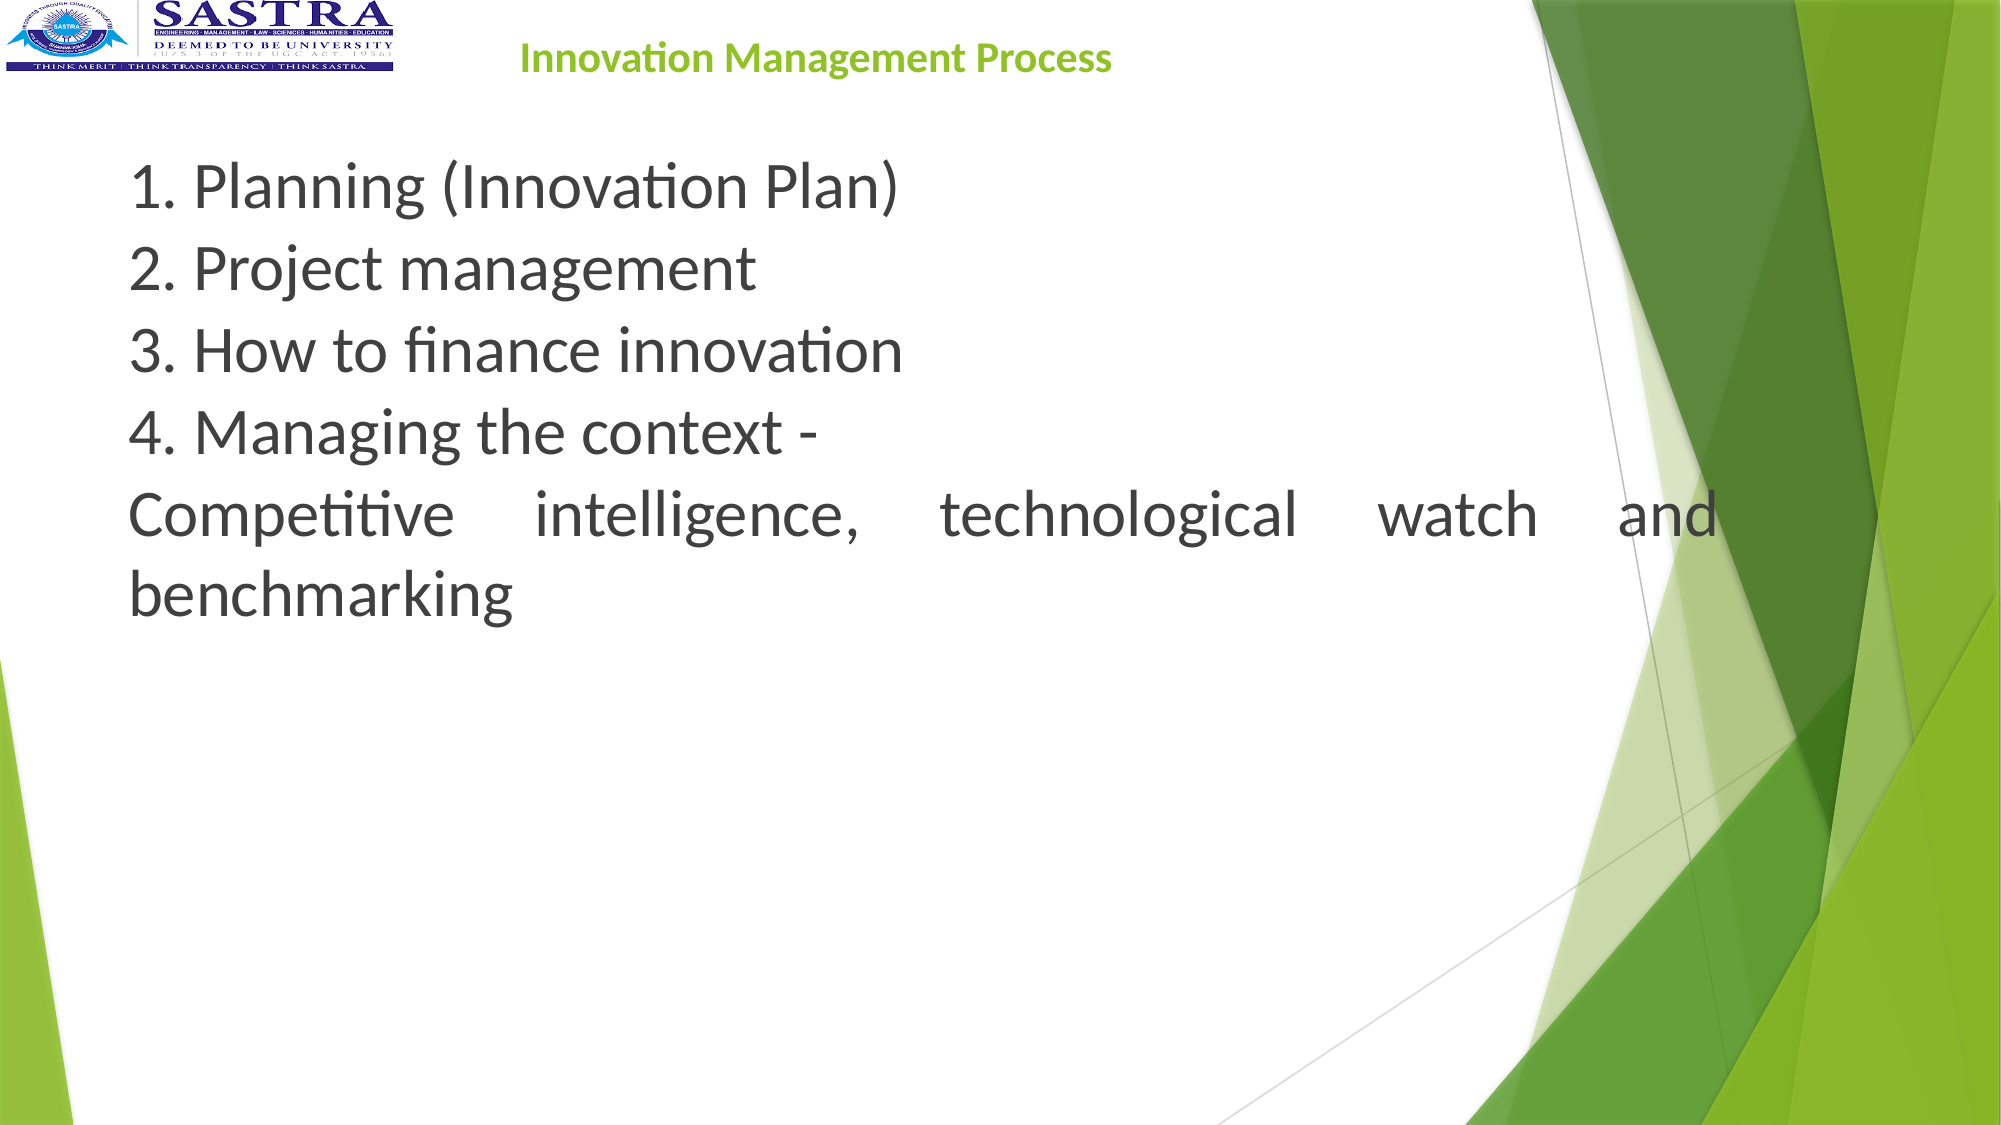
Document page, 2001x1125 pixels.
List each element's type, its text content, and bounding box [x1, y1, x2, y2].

title Innovation Management Process [111, 21, 1522, 133]
list 1. Planning (Innovation Plan) 2. Project management 3. How to finance innovation 4. Managing the context - Competitive intelligence, technological watch and benchmarking [111, 133, 1736, 991]
picture [0, 0, 401, 76]
